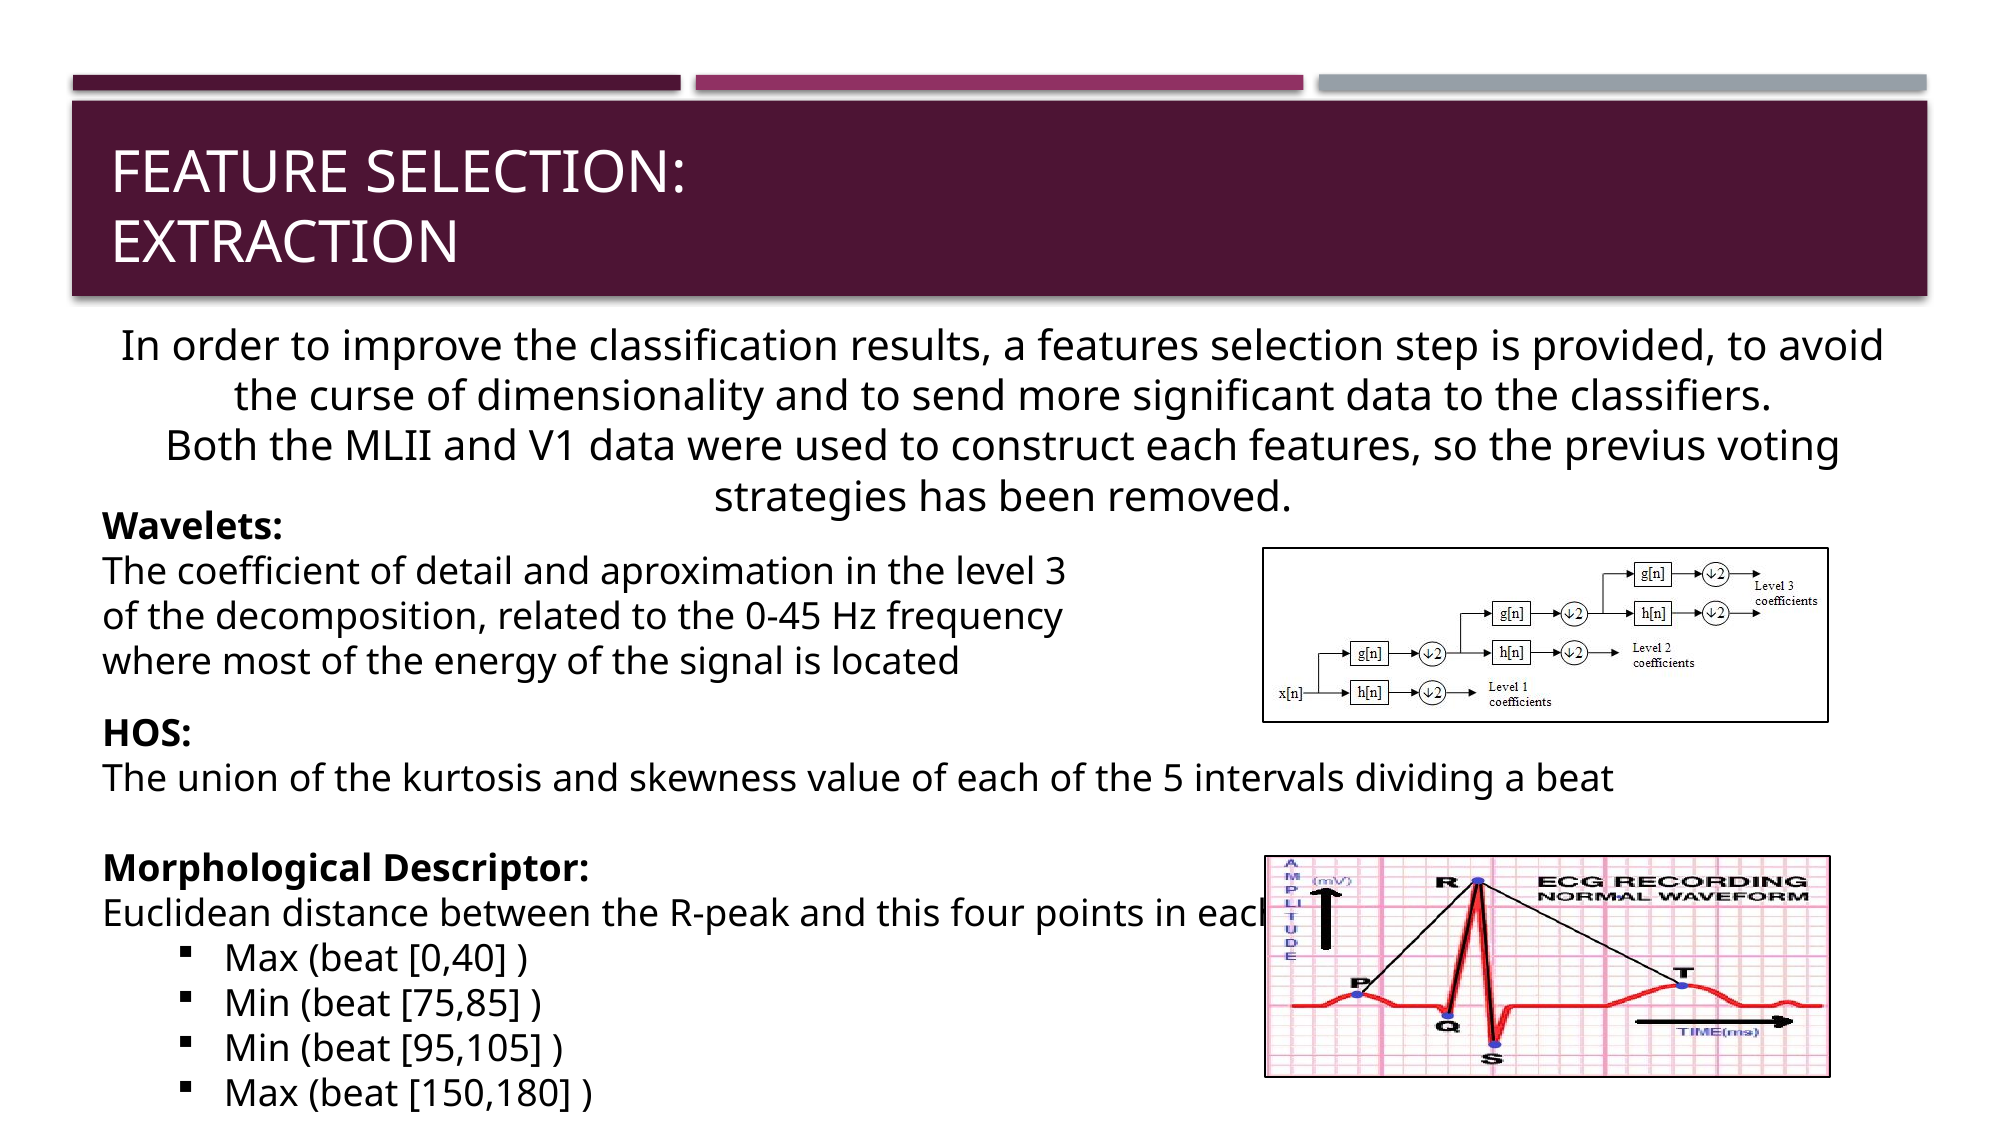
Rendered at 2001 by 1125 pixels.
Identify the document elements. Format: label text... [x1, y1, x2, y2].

text_box HOS: The union of the kurtosis and skewness value of each of the 5 intervals dividing a beat Morphological Descriptor: Euclidean distance between the R-peak and this four points in each beat: Max (beat [0,40] ) Min (beat [75,85] ) Min (beat [95,105] ) Max (beat [150,180] ) [87, 701, 1817, 1122]
text_box Wavelets: The coefficient of detail and aproximation in the level 3 of the decomposition, related to the 0-45 Hz frequency where most of the energy of the signal is located [87, 494, 1933, 780]
picture [1263, 548, 1828, 722]
title FEATURE SELECTION: EXTRACTION [95, 115, 1905, 282]
picture [1265, 856, 1830, 1077]
text_box In order to improve the classification results, a features selection step is provided, to avoid the curse of dimensionality and to send more significant data to the classifiers. Both the MLII and V1 data were used to construct each features, so the previus voting strategies has been removed. [74, 311, 1932, 527]
